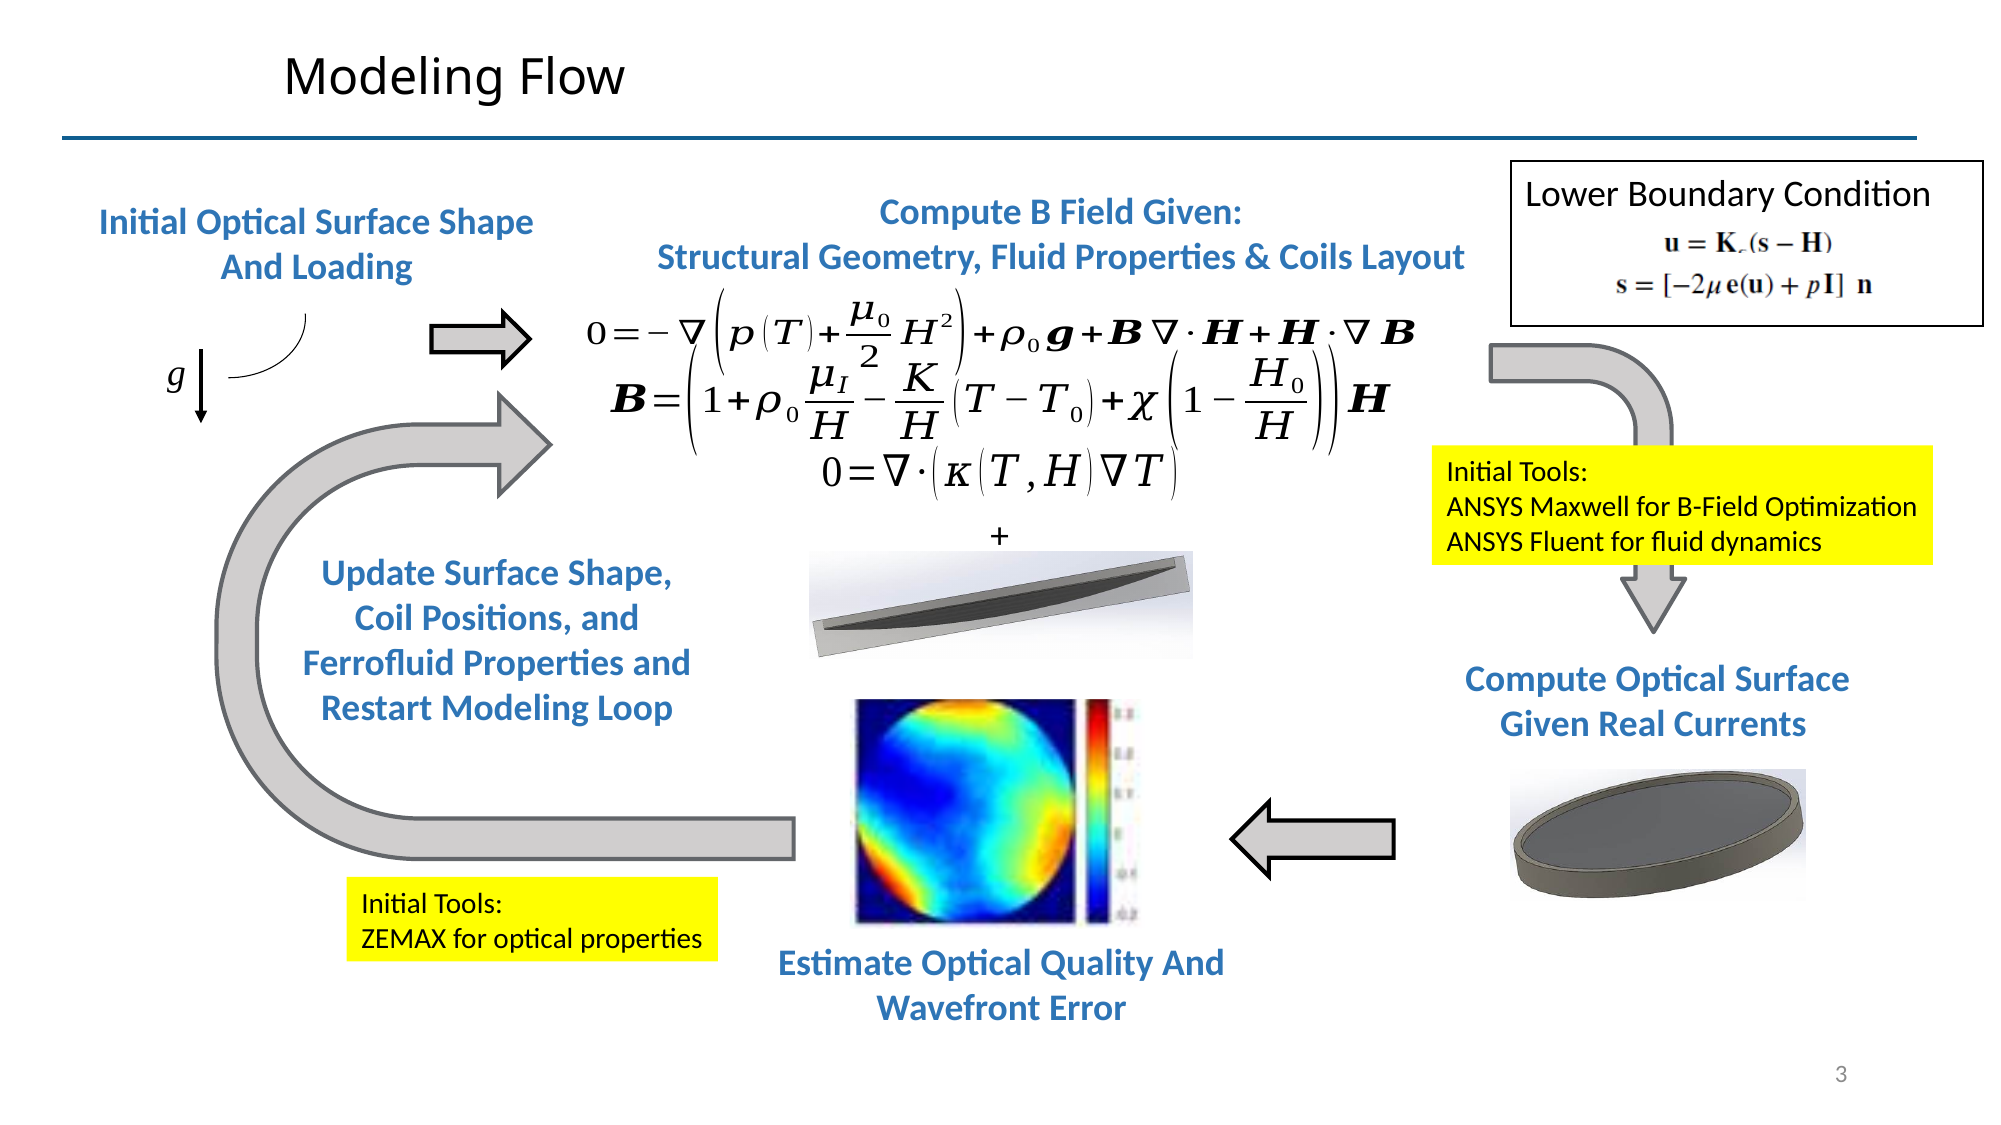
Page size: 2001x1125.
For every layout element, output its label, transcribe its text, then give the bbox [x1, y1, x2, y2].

text_box [1267, 799, 1395, 879]
slide_number 3 [1412, 1042, 1863, 1103]
text_box Update Surface Shape, Coil Positions, and Ferrofluid Properties and Restart Modeling Loop [262, 540, 732, 736]
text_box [1510, 161, 1983, 327]
text_box Modeling Flow [268, 17, 1994, 132]
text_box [70, 189, 564, 424]
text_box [737, 699, 1267, 1038]
text_box Initial Tools: ZEMAX for optical properties [346, 876, 718, 962]
text_box [215, 424, 737, 861]
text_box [1431, 647, 1885, 901]
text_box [585, 179, 1538, 659]
text_box [1538, 345, 1672, 445]
text_box [1621, 565, 1686, 633]
text_box Initial Tools: ANSYS Maxwell for B-Field Optimization ANSYS Fluent for fluid dynamics [1538, 445, 1933, 565]
